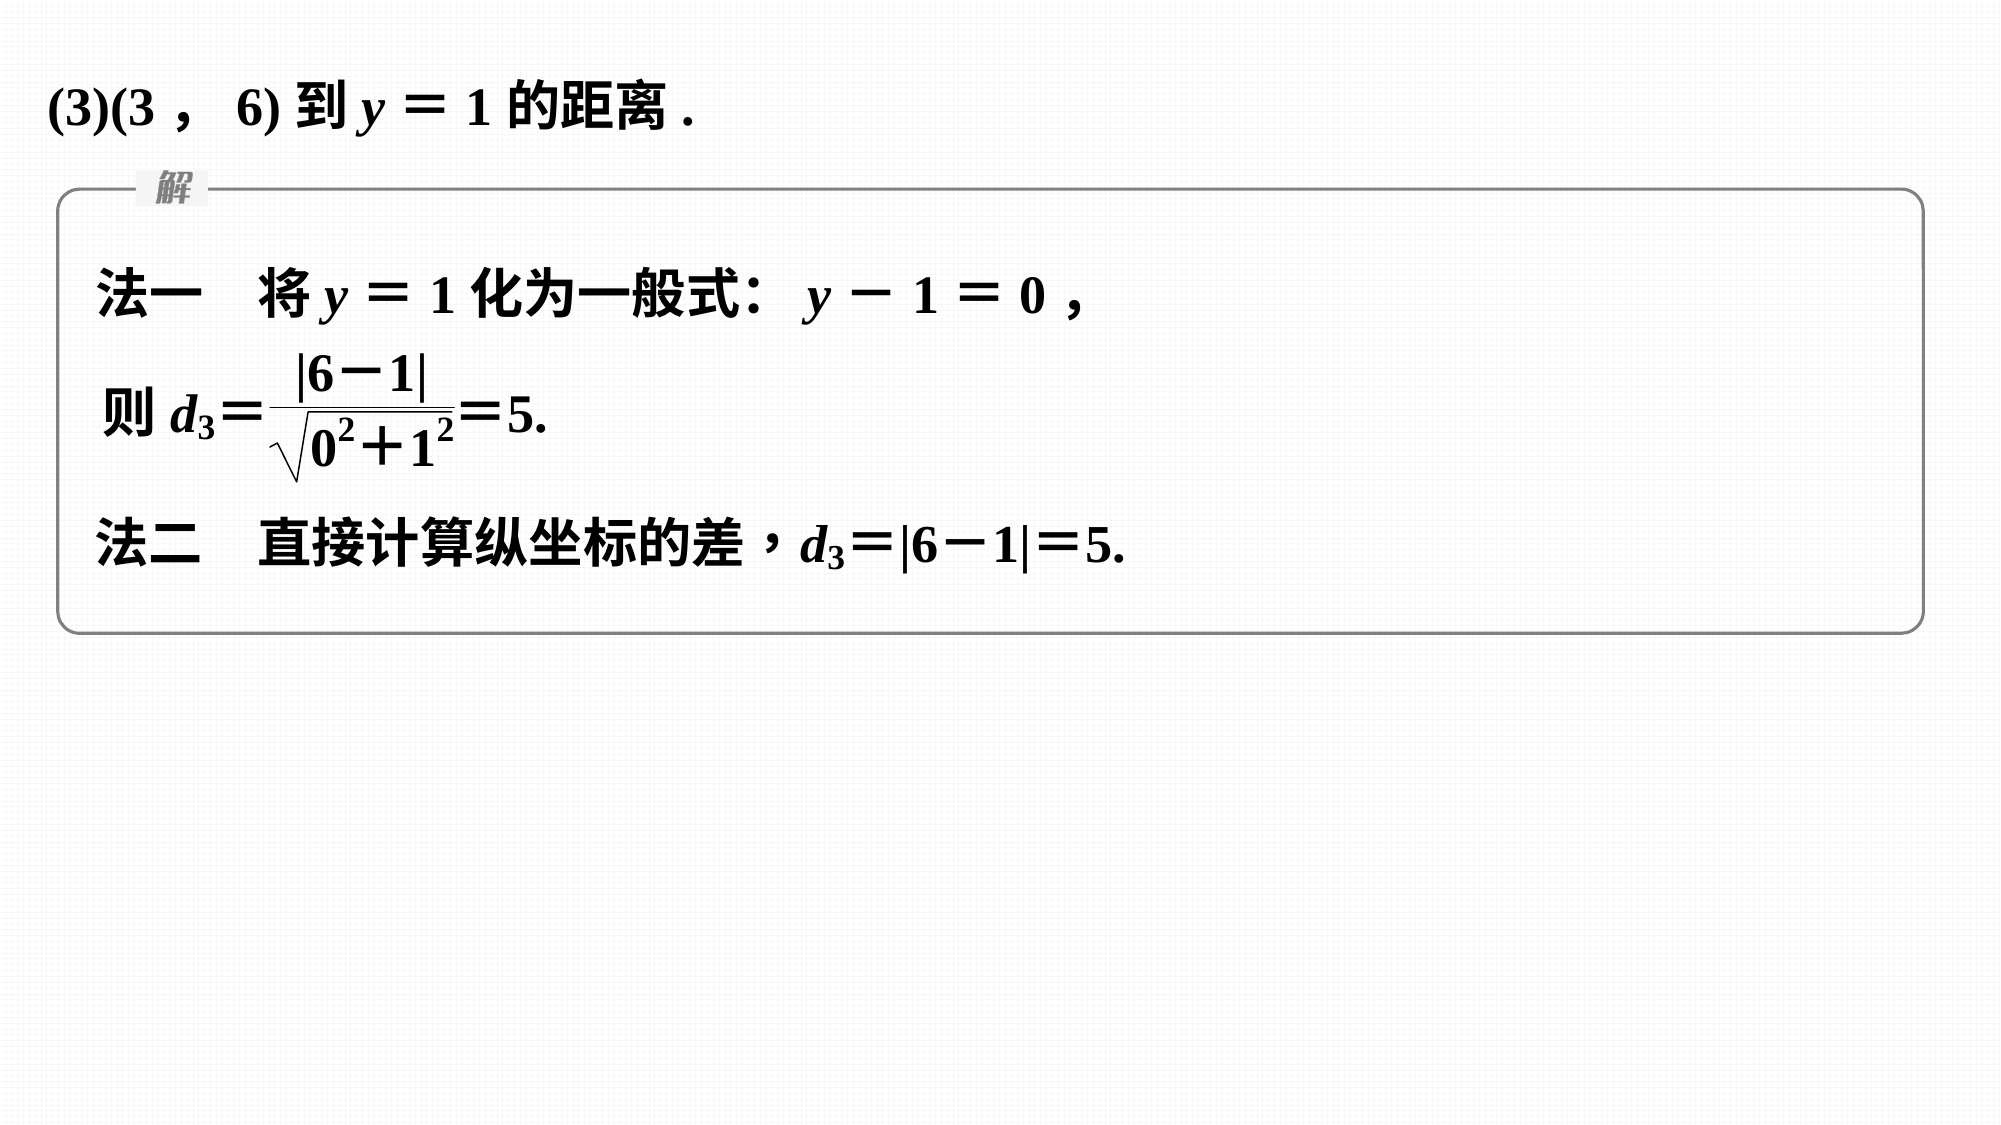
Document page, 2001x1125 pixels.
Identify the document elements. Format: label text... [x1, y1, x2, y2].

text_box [102, 329, 1986, 492]
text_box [94, 495, 1978, 592]
text_box (3)(3，6)到y＝1的距离. [32, 30, 1926, 144]
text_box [57, 170, 1924, 634]
